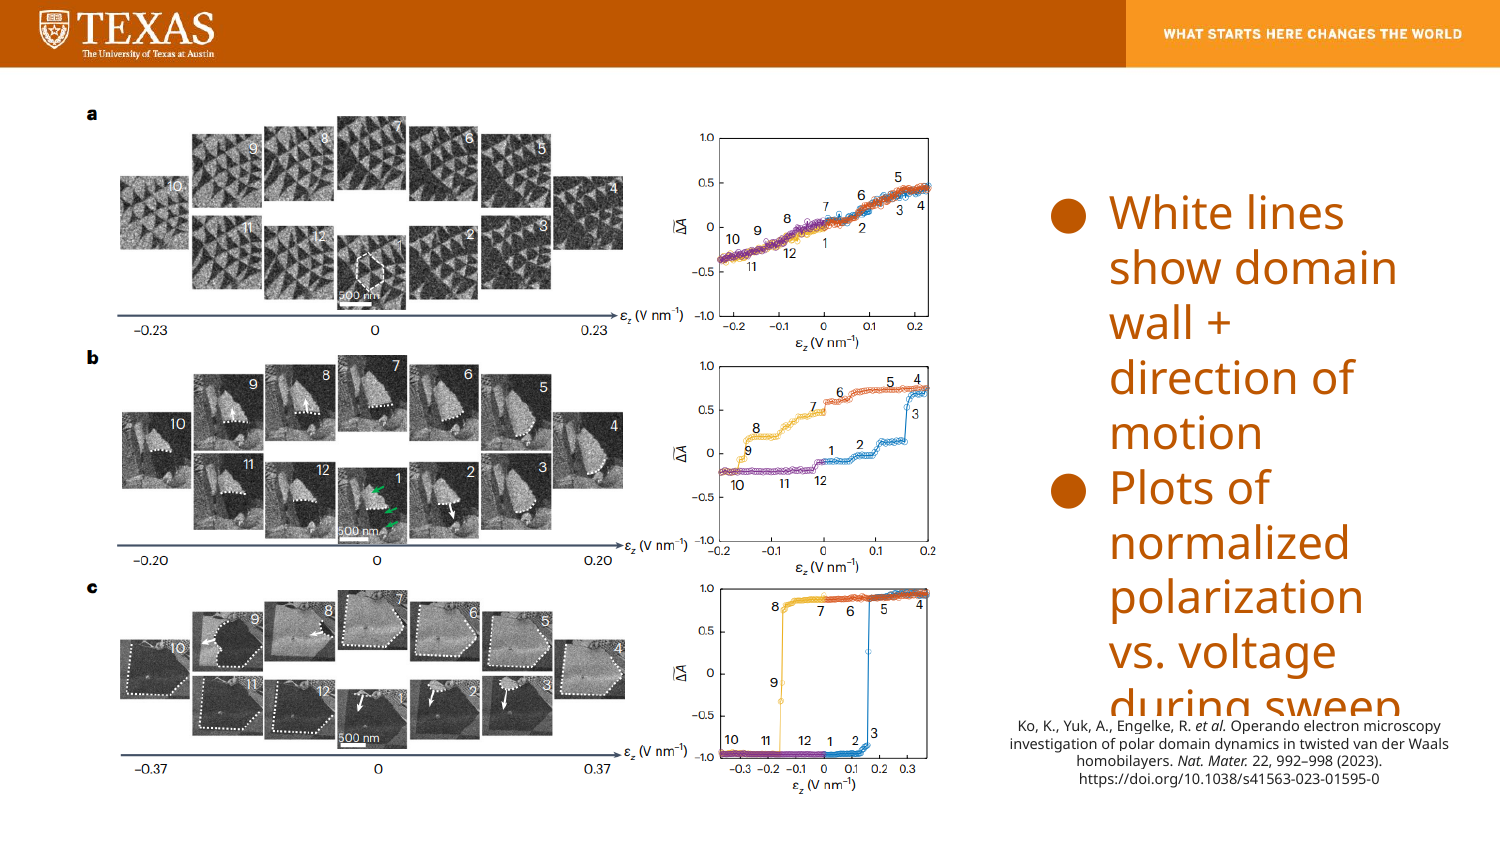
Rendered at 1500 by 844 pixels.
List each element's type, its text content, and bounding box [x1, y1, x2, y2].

picture [0, 0, 1500, 844]
text_box Ko, K., Yuk, A., Engelke, R. et al. Operando electron microscopy investigation of polar domain dynamics in twisted van der Waals homobilayers. Nat. Mater. 22, 992–998 (2023). https://doi.org/10.1038/s41563-023-01595-0 [983, 702, 1476, 803]
text_box White lines show domain wall + direction of motion Plots of normalized polarization vs. voltage during sweep [1018, 168, 1440, 702]
